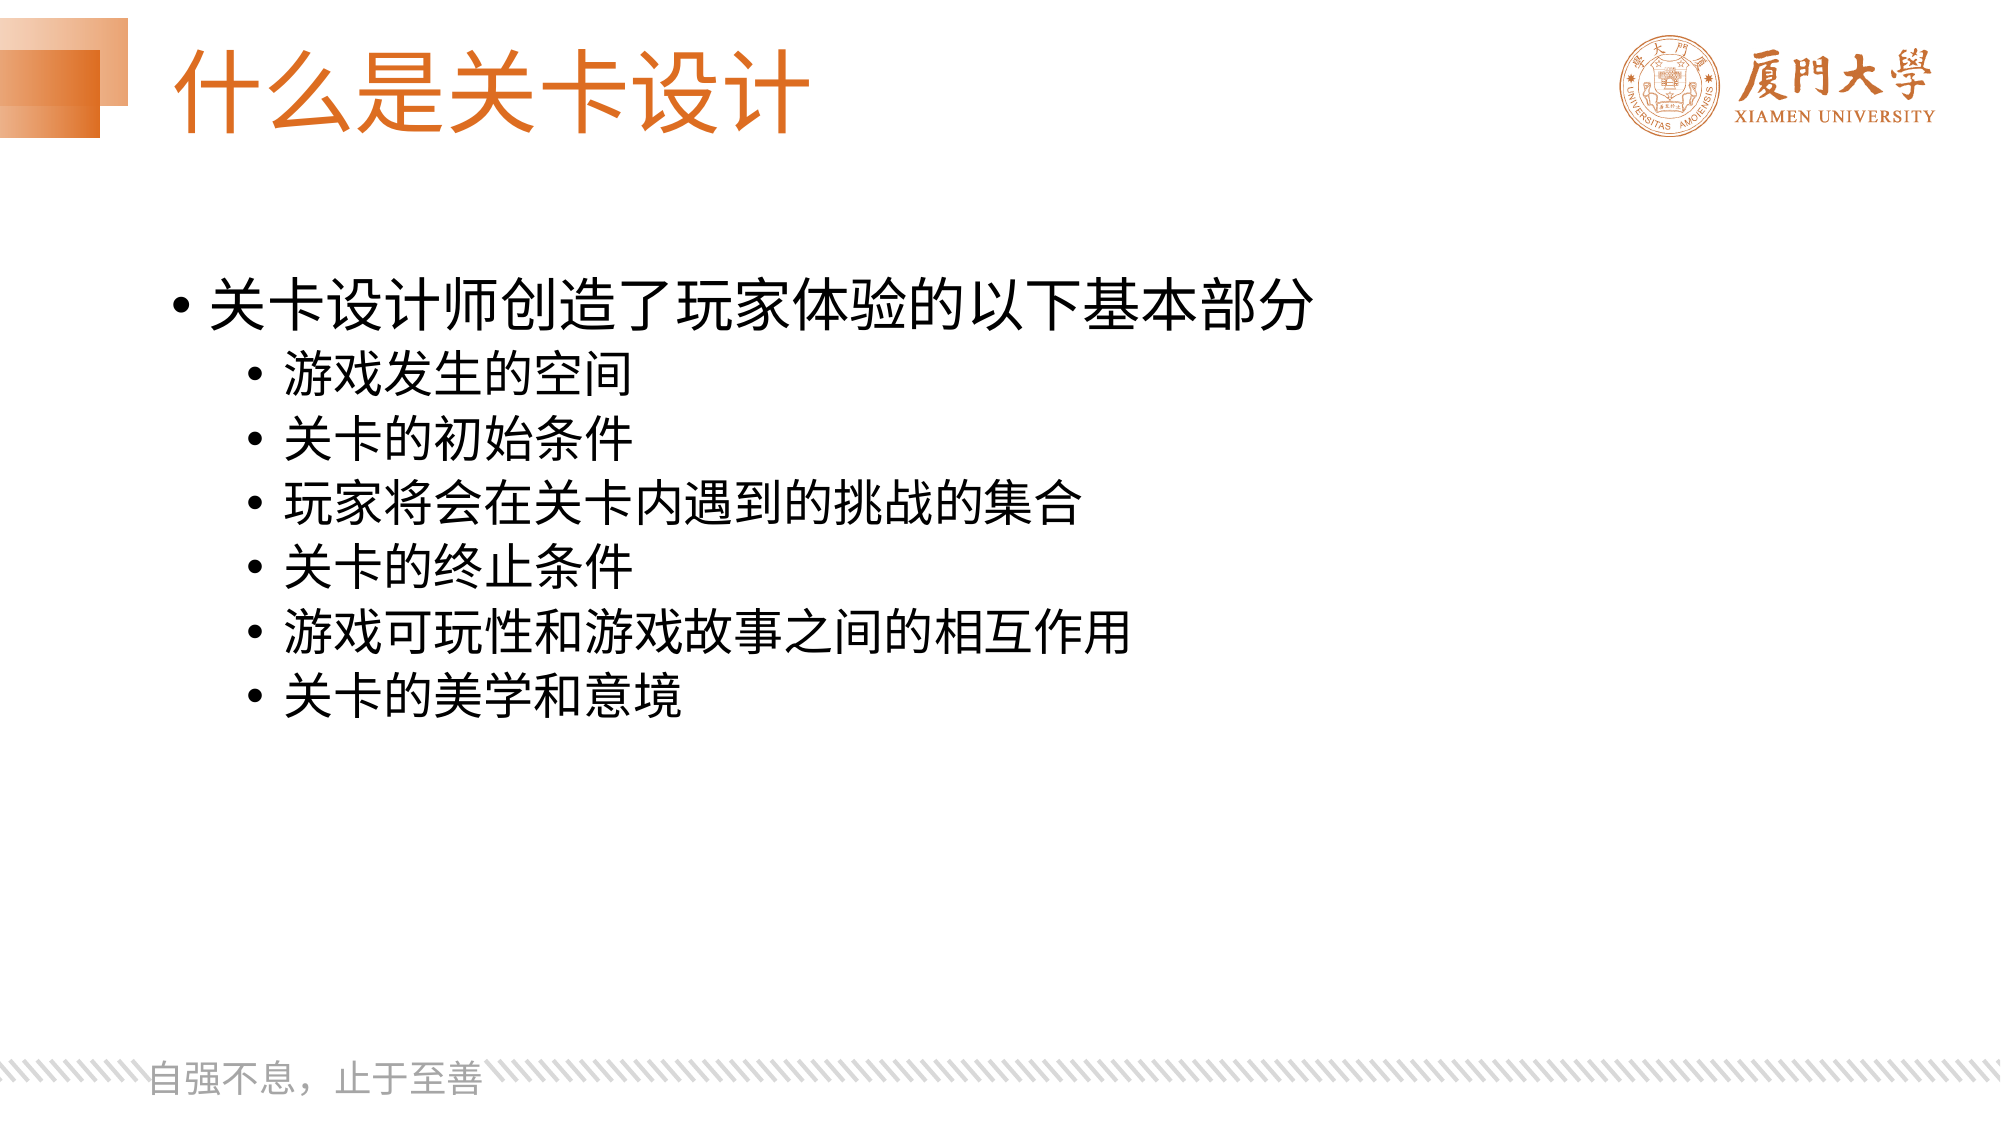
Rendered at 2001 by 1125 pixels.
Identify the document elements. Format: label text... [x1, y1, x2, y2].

title 什么是关卡设计 [156, 16, 1882, 177]
list 关卡设计师创造了玩家体验的以下基本部分 游戏发生的空间 关卡的初始条件 玩家将会在关卡内遇到的挑战的集合 关卡的终止条件 游戏可玩性和游戏故事之间的相互作用 关卡的美学和意境 [156, 268, 1882, 996]
